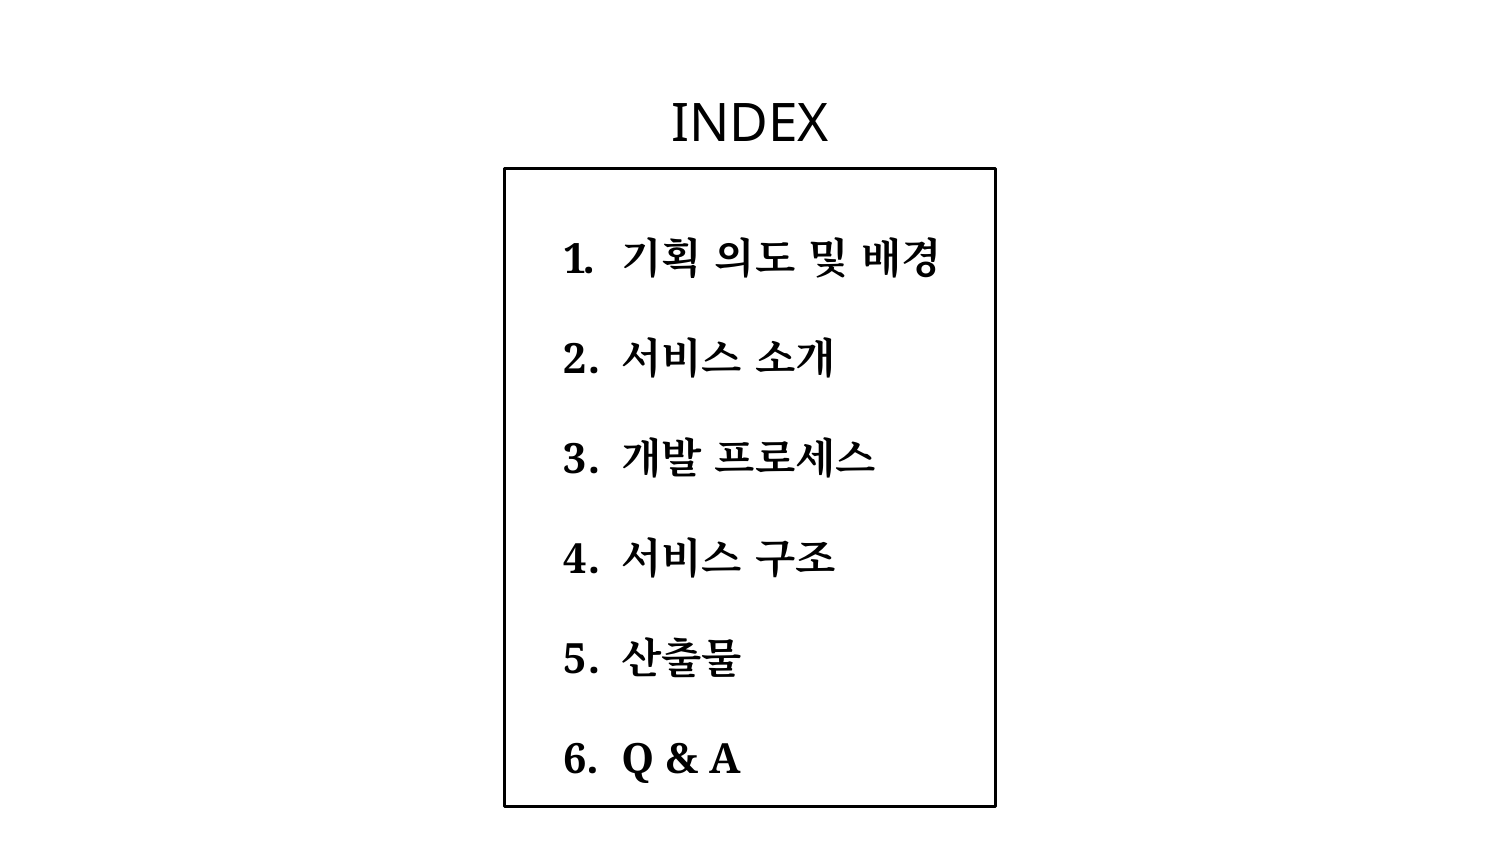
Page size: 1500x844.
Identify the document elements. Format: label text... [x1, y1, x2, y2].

title INDEX [51, 72, 1449, 167]
text_box 기획 의도 및 배경 서비스 소개 개발 프로세스 서비스 구조 산출물 Q & A [531, 167, 969, 798]
text_box [504, 168, 996, 807]
